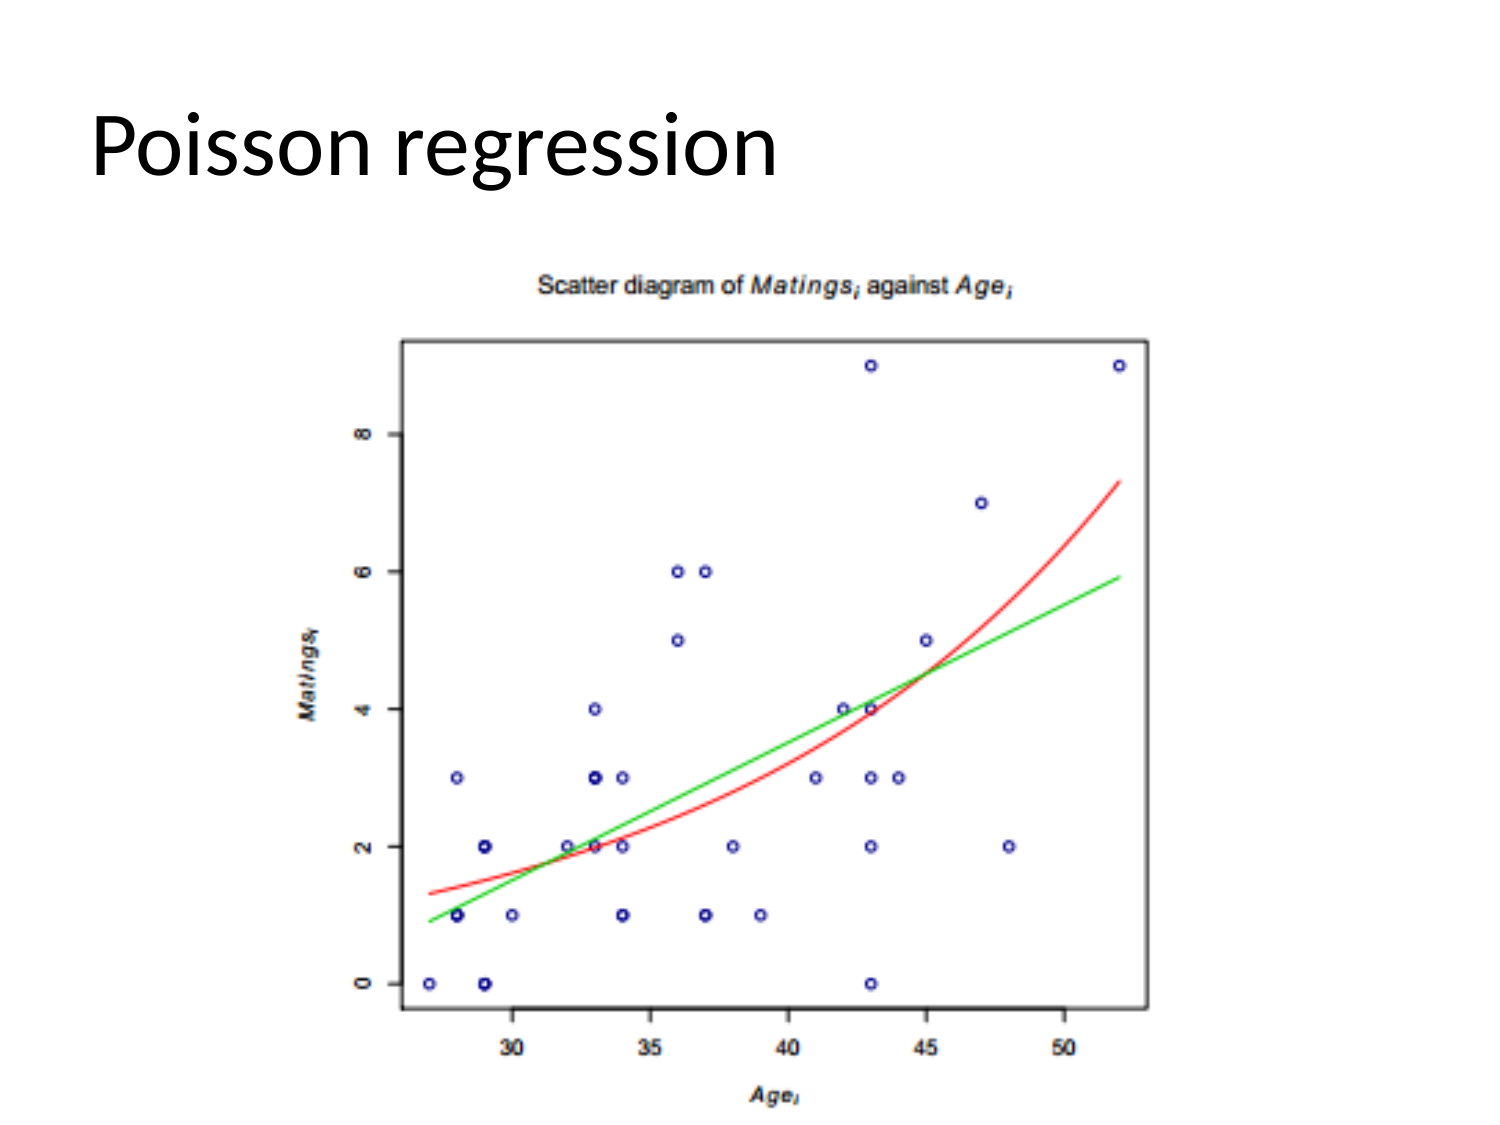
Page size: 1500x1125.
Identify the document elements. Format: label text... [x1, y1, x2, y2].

picture [289, 266, 1164, 1114]
title Poisson regression [74, 44, 1426, 233]
